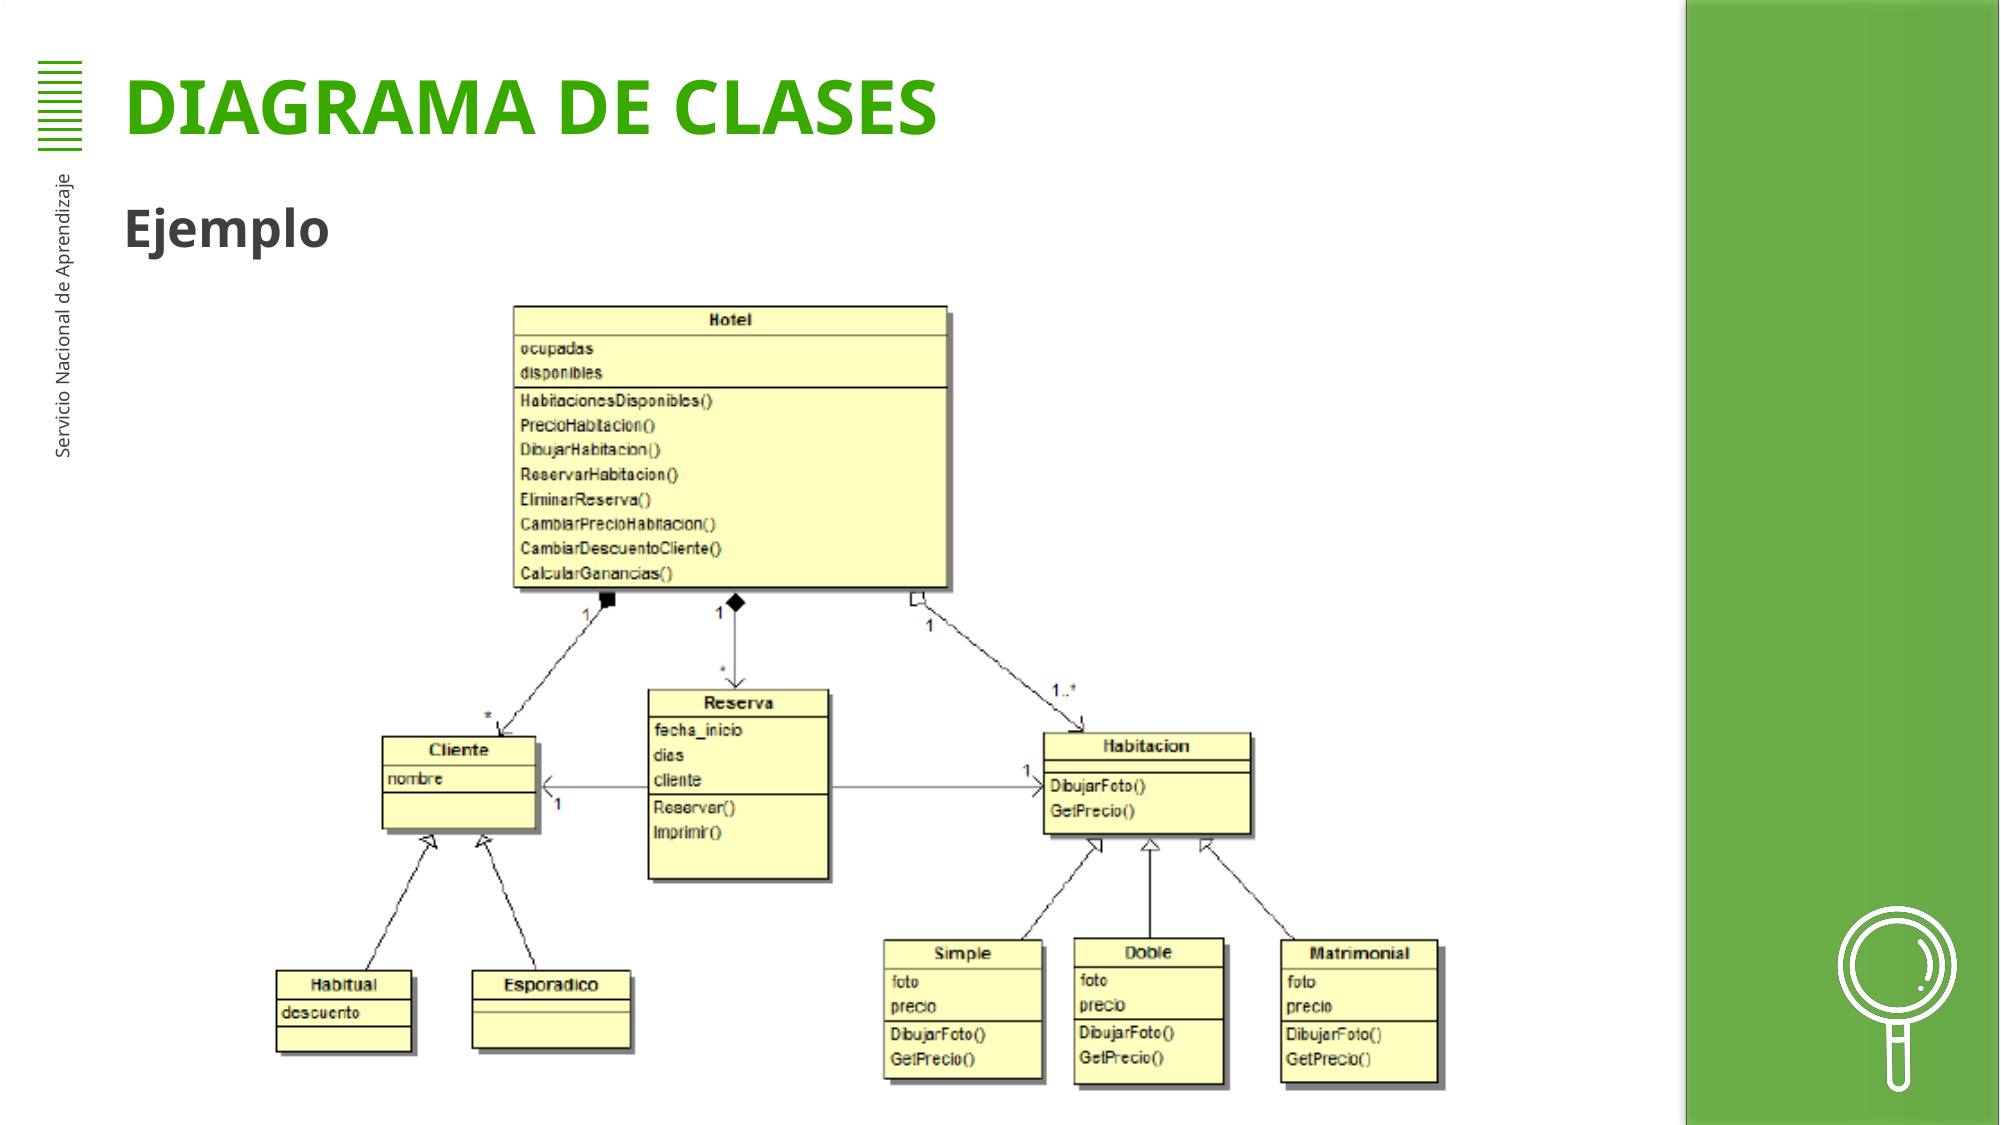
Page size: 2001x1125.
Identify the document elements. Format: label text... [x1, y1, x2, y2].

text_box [38, 62, 83, 150]
text_box DIAGRAMA DE CLASES [108, 52, 1660, 420]
picture [1789, 882, 2000, 1096]
text_box Ejemplo [108, 187, 1659, 453]
picture [152, 297, 1464, 1098]
text_box Servicio Nacional de Aprendizaje [43, 158, 81, 485]
text_box [1685, 0, 1999, 1125]
